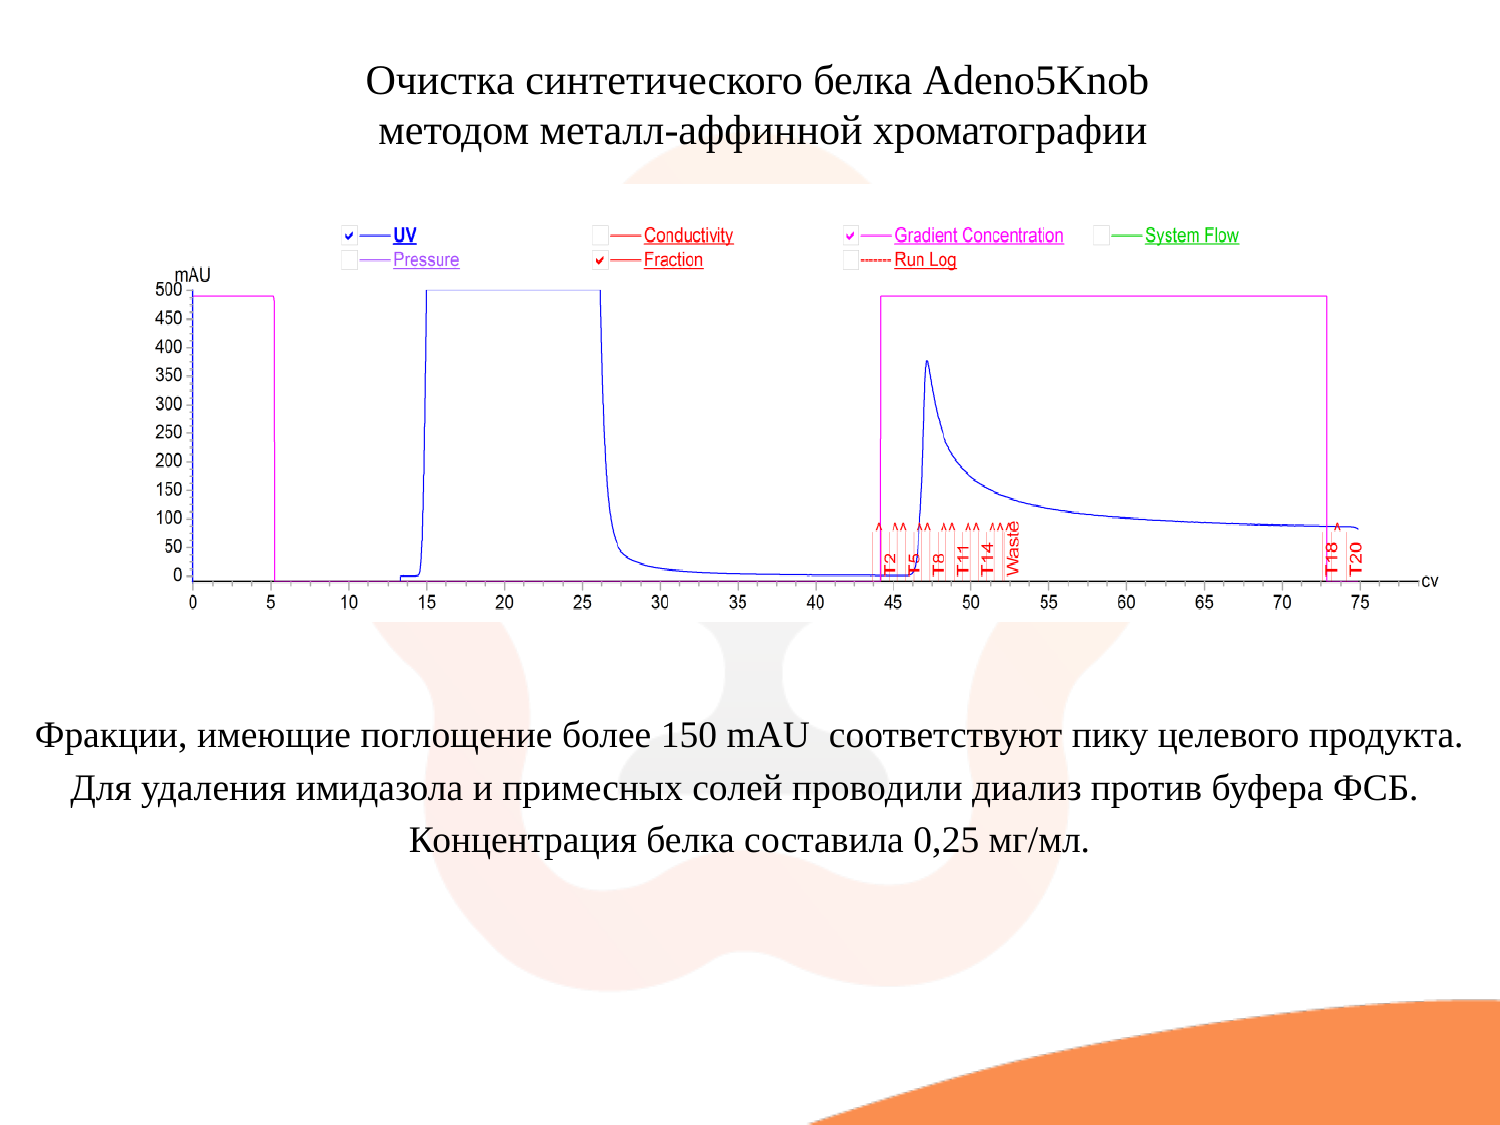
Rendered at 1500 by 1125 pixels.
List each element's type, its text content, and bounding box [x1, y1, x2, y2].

picture [0, 0, 1500, 1125]
list Фракции, имеющие поглощение более 150 mAU соответствуют пику целевого продукта. Для удаления имидазола и примесных солей проводили диализ против буфера ФСБ. Концентрация белка составила 0,25 мг/мл. [17, 702, 1483, 894]
title Очистка синтетического белка Adeno5Knob методом металл-аффинной хроматографии [55, 45, 1471, 161]
